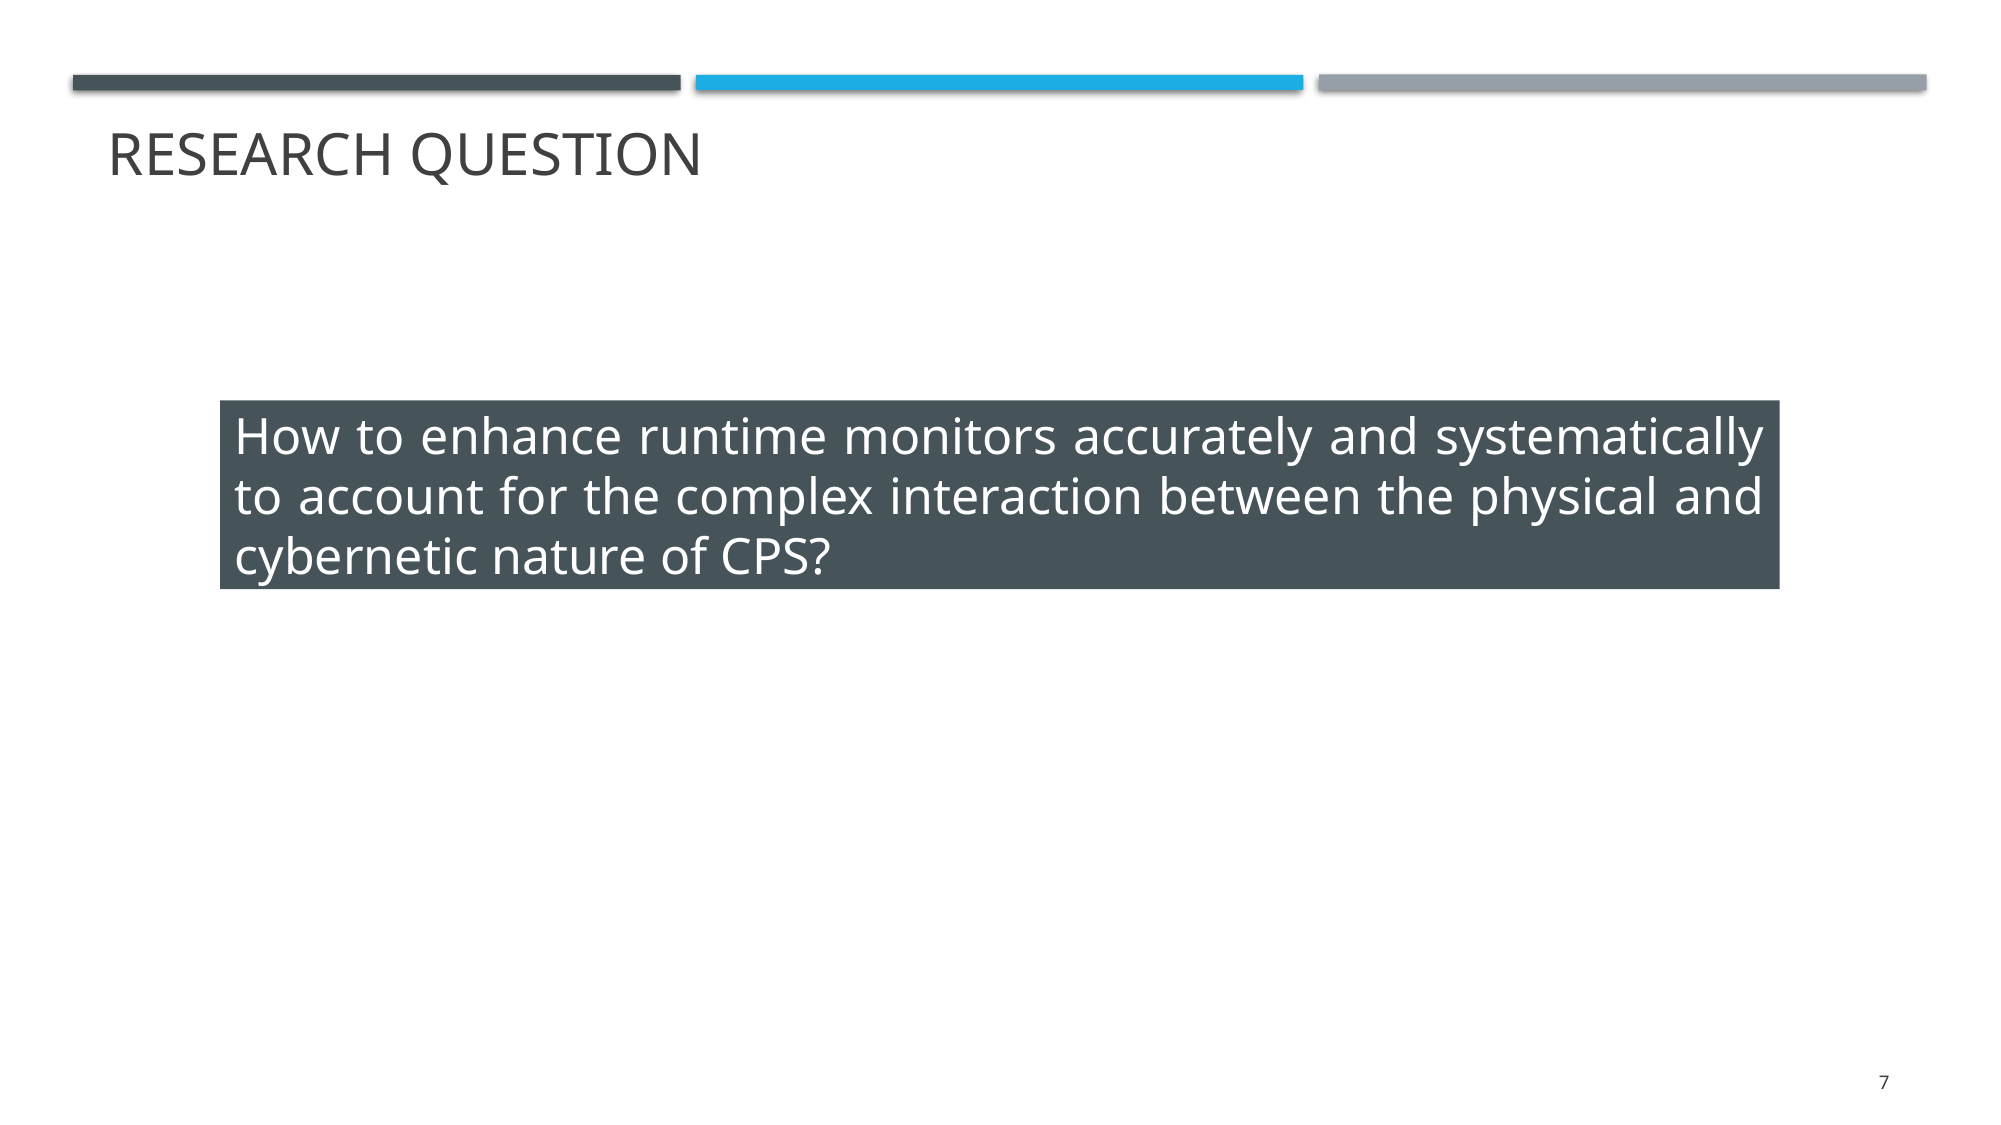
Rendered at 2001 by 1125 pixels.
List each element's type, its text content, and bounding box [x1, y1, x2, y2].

text_box Research Question [92, 97, 1818, 195]
text_box How to enhance runtime monitors accurately and systematically to account for the complex interaction between the physical and cybernetic nature of CPS? [218, 399, 1782, 591]
slide_number 7 [1732, 1053, 1905, 1114]
